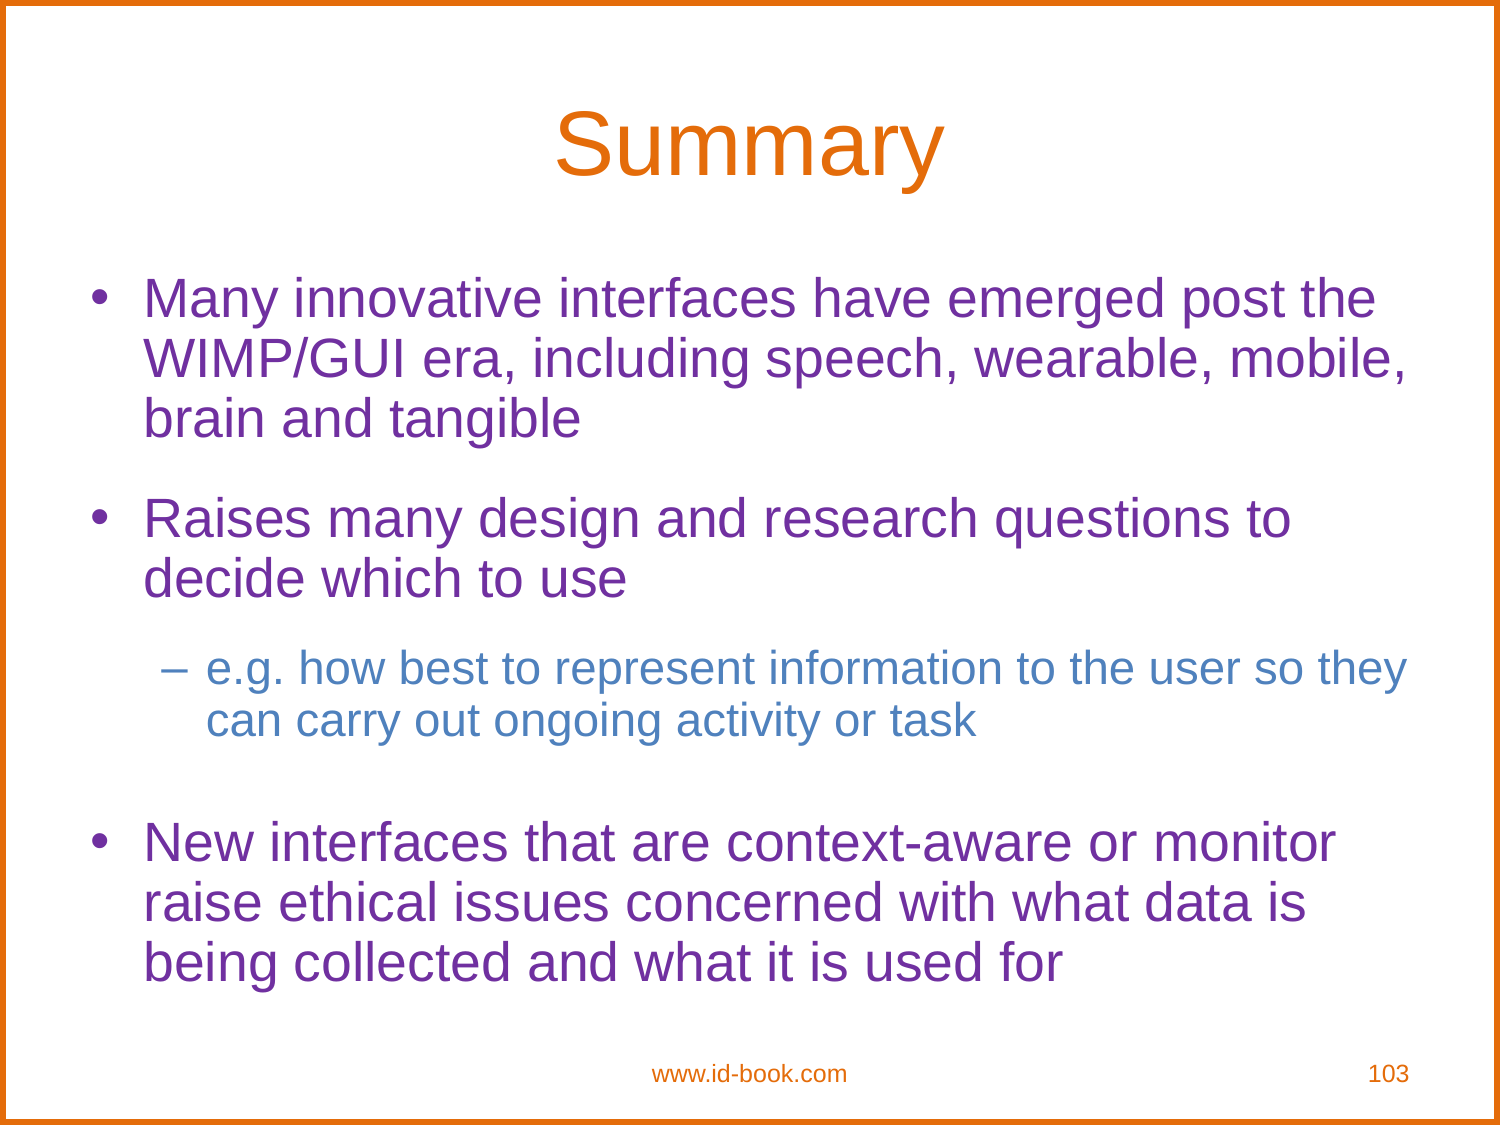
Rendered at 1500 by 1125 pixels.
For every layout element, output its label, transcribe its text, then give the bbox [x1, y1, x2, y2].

footer www.id-book.com [512, 1042, 988, 1103]
list Many innovative interfaces have emerged post the WIMP/GUI era, including speech, wearable, mobile, brain and tangible Raises many design and research questions to decide which to use e.g. how best to represent information to the user so they can carry out ongoing activity or task New interfaces that are context-aware or monitor raise ethical issues concerned with what data is being collected and what it is used for [75, 262, 1425, 1005]
slide_number 103 [1074, 1042, 1425, 1103]
title Summary [75, 45, 1425, 233]
